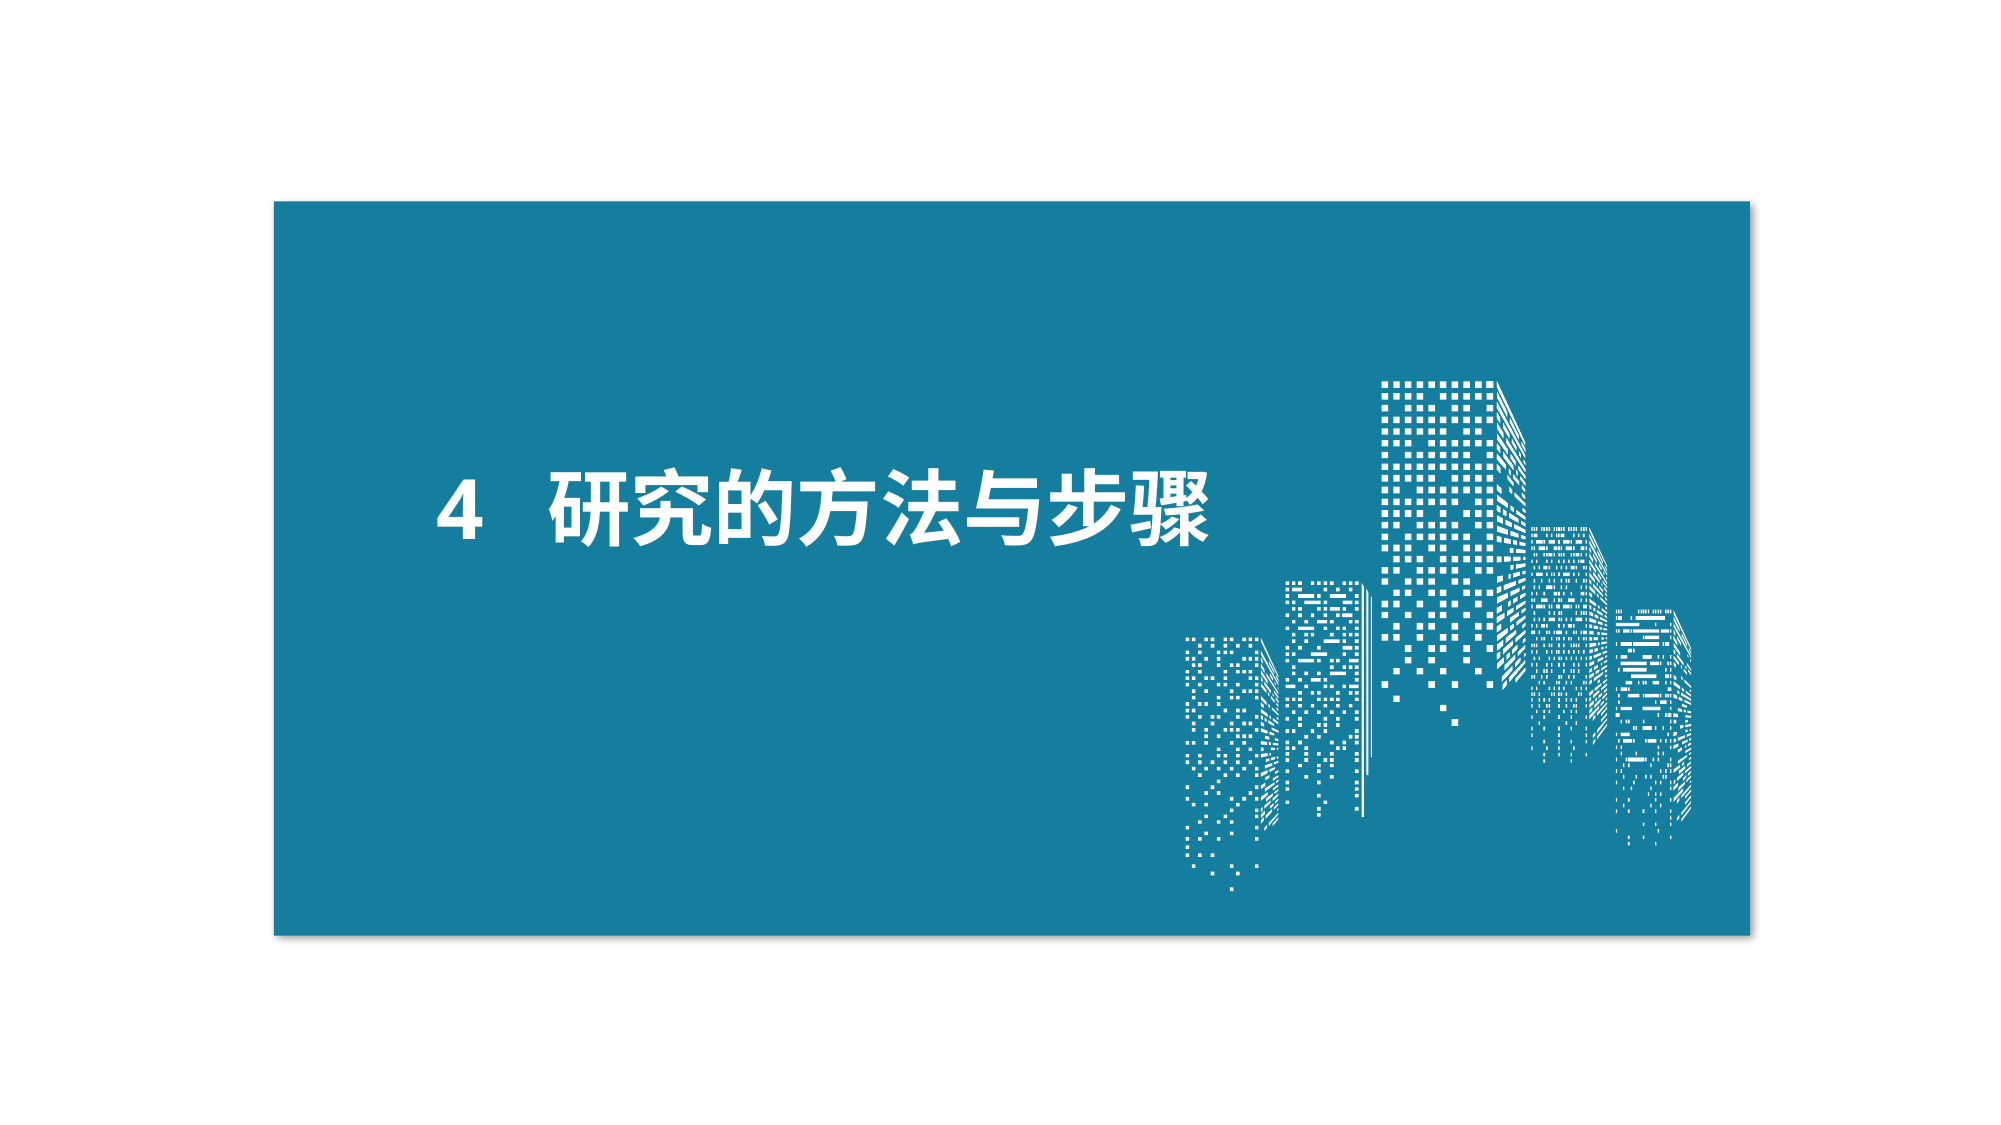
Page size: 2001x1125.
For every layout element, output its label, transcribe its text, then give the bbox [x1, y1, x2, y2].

text_box 4 研究的方法与步骤 [421, 448, 1185, 564]
text_box [273, 200, 1751, 937]
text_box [1185, 381, 1692, 892]
